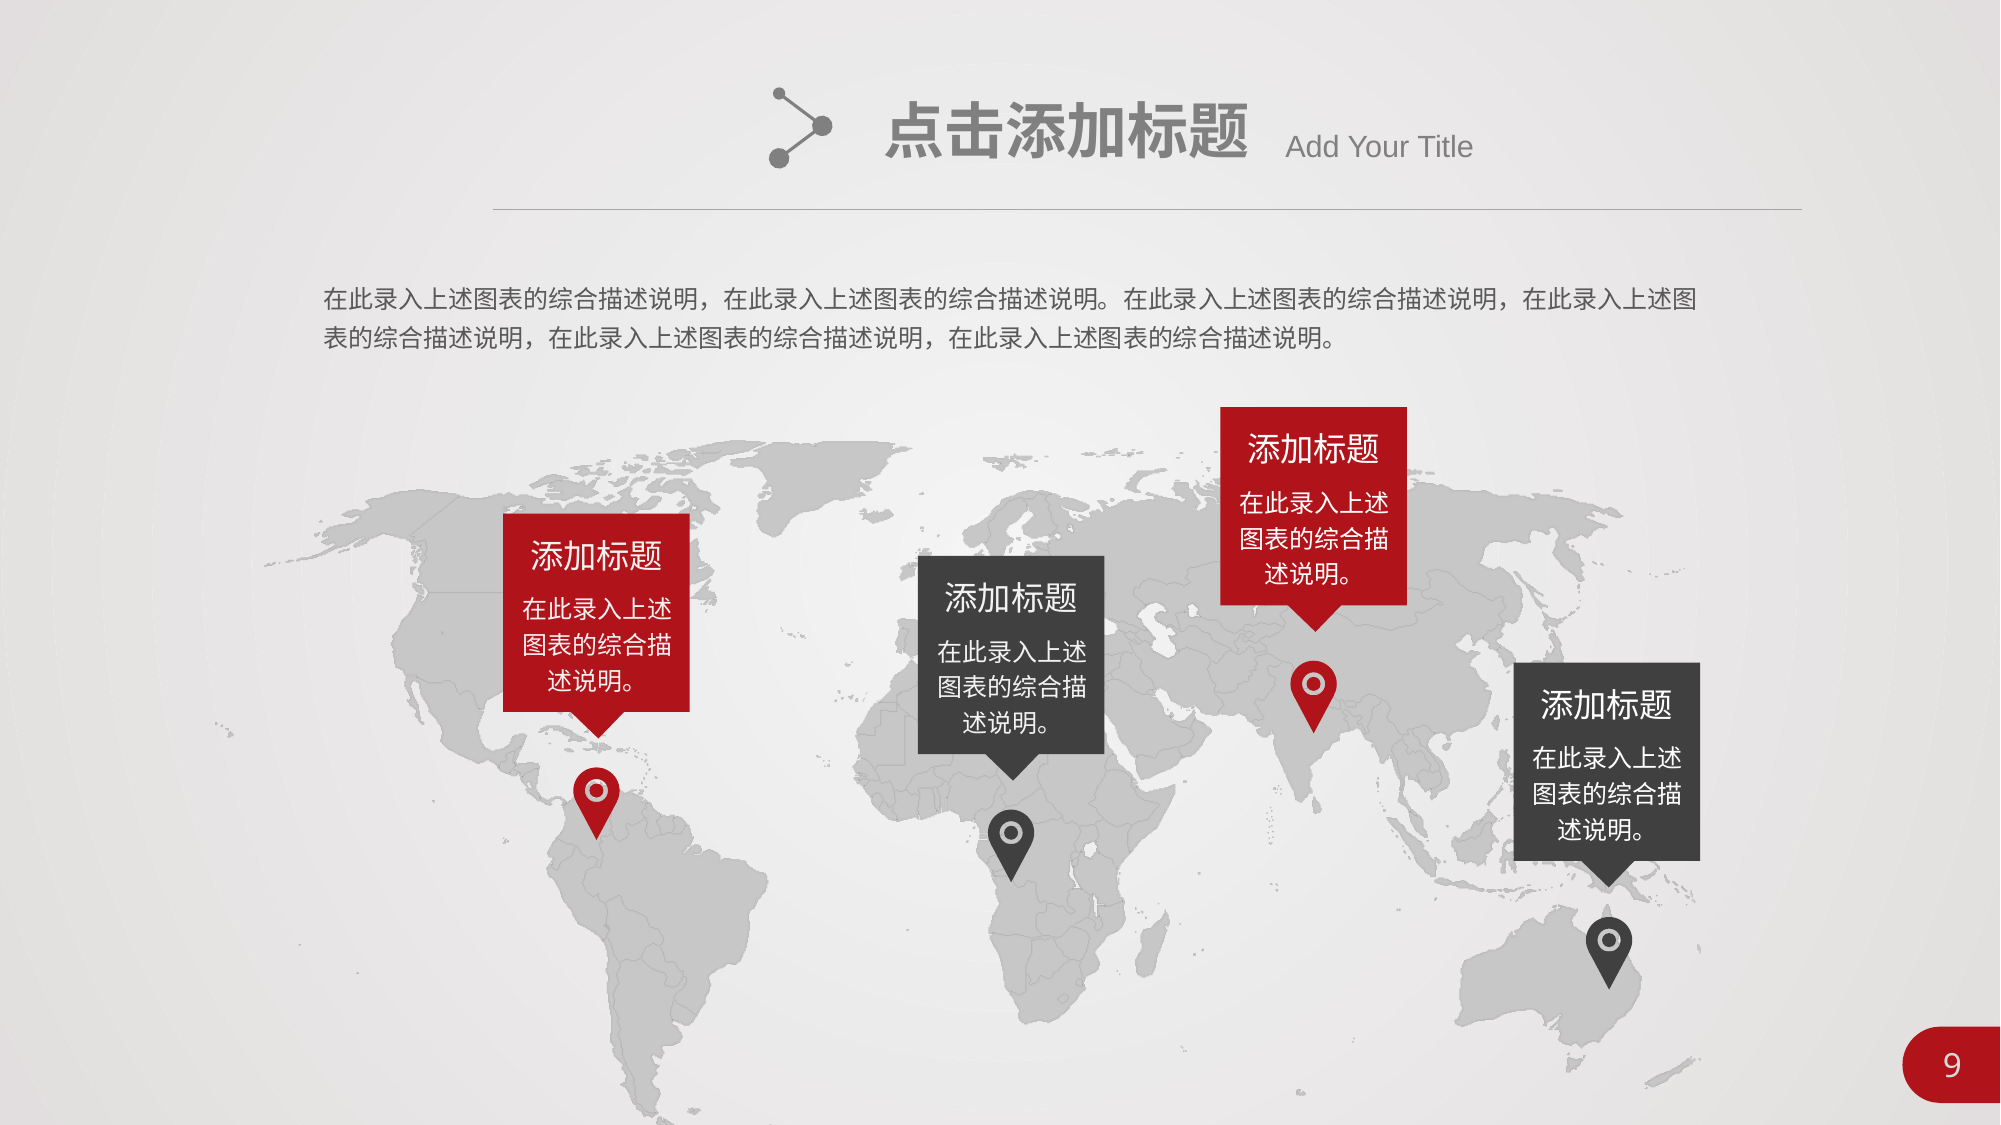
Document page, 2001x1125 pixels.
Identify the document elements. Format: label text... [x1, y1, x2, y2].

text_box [573, 767, 620, 841]
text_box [1513, 662, 1701, 879]
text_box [917, 555, 1105, 772]
text_box 在此录入上述图表的综合描述说明，在此录入上述图表的综合描述说明。在此录入上述图表的综合描述说明，在此录入上述图表的综合描述说明，在此录入上述图表的综合描述说明，在此录入上述图表的综合描述说明。 [308, 267, 1725, 361]
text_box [503, 513, 690, 730]
text_box 点击添加标题 [868, 84, 1265, 173]
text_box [1290, 660, 1337, 734]
text_box Add Your Title [1270, 119, 1649, 172]
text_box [1585, 917, 1633, 990]
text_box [779, 93, 823, 159]
picture [215, 440, 1701, 1125]
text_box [987, 809, 1035, 883]
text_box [1220, 407, 1407, 623]
